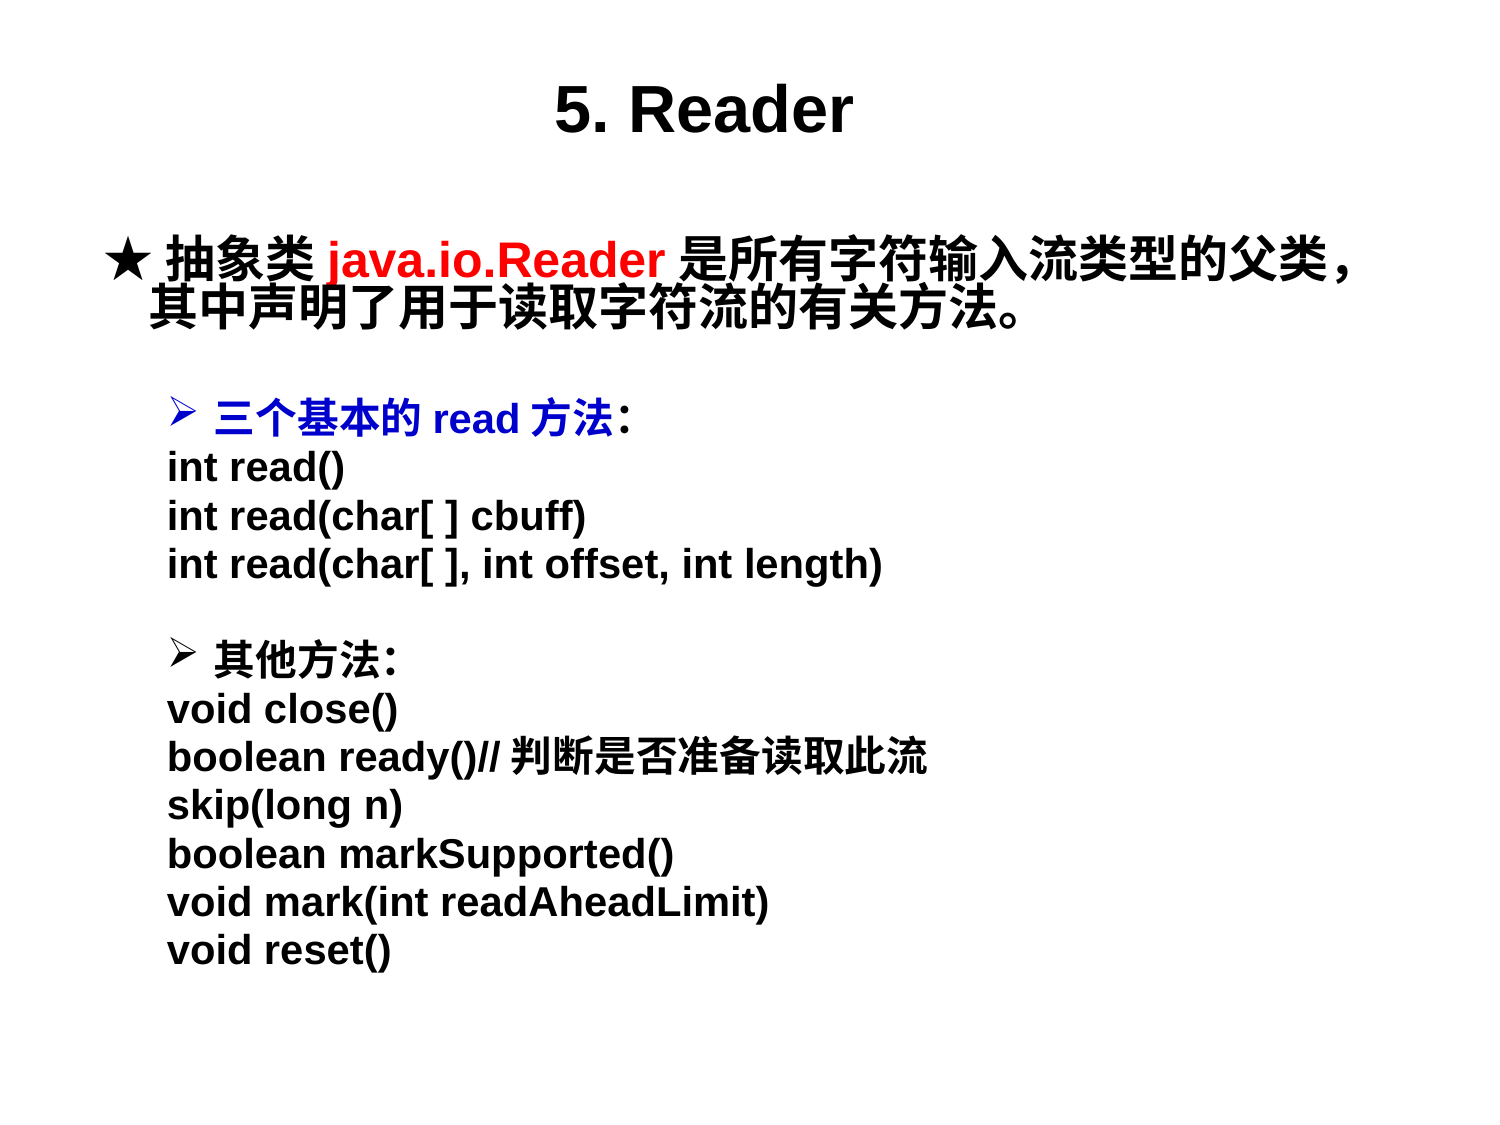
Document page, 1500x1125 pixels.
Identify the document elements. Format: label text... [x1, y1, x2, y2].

title 5. Reader [29, 31, 1380, 180]
list ★抽象类java.io.Reader是所有字符输入流类型的父类，其中声明了用于读取字符流的有关方法。 三个基本的read方法： int read() int read(char[ ] cbuff) int read(char[ ], int offset, int length) 其他方法： void close() boolean ready()//判断是否准备读取此流 skip(long n) boolean markSupported() void mark(int readAheadLimit) void reset() [76, 231, 1376, 1059]
